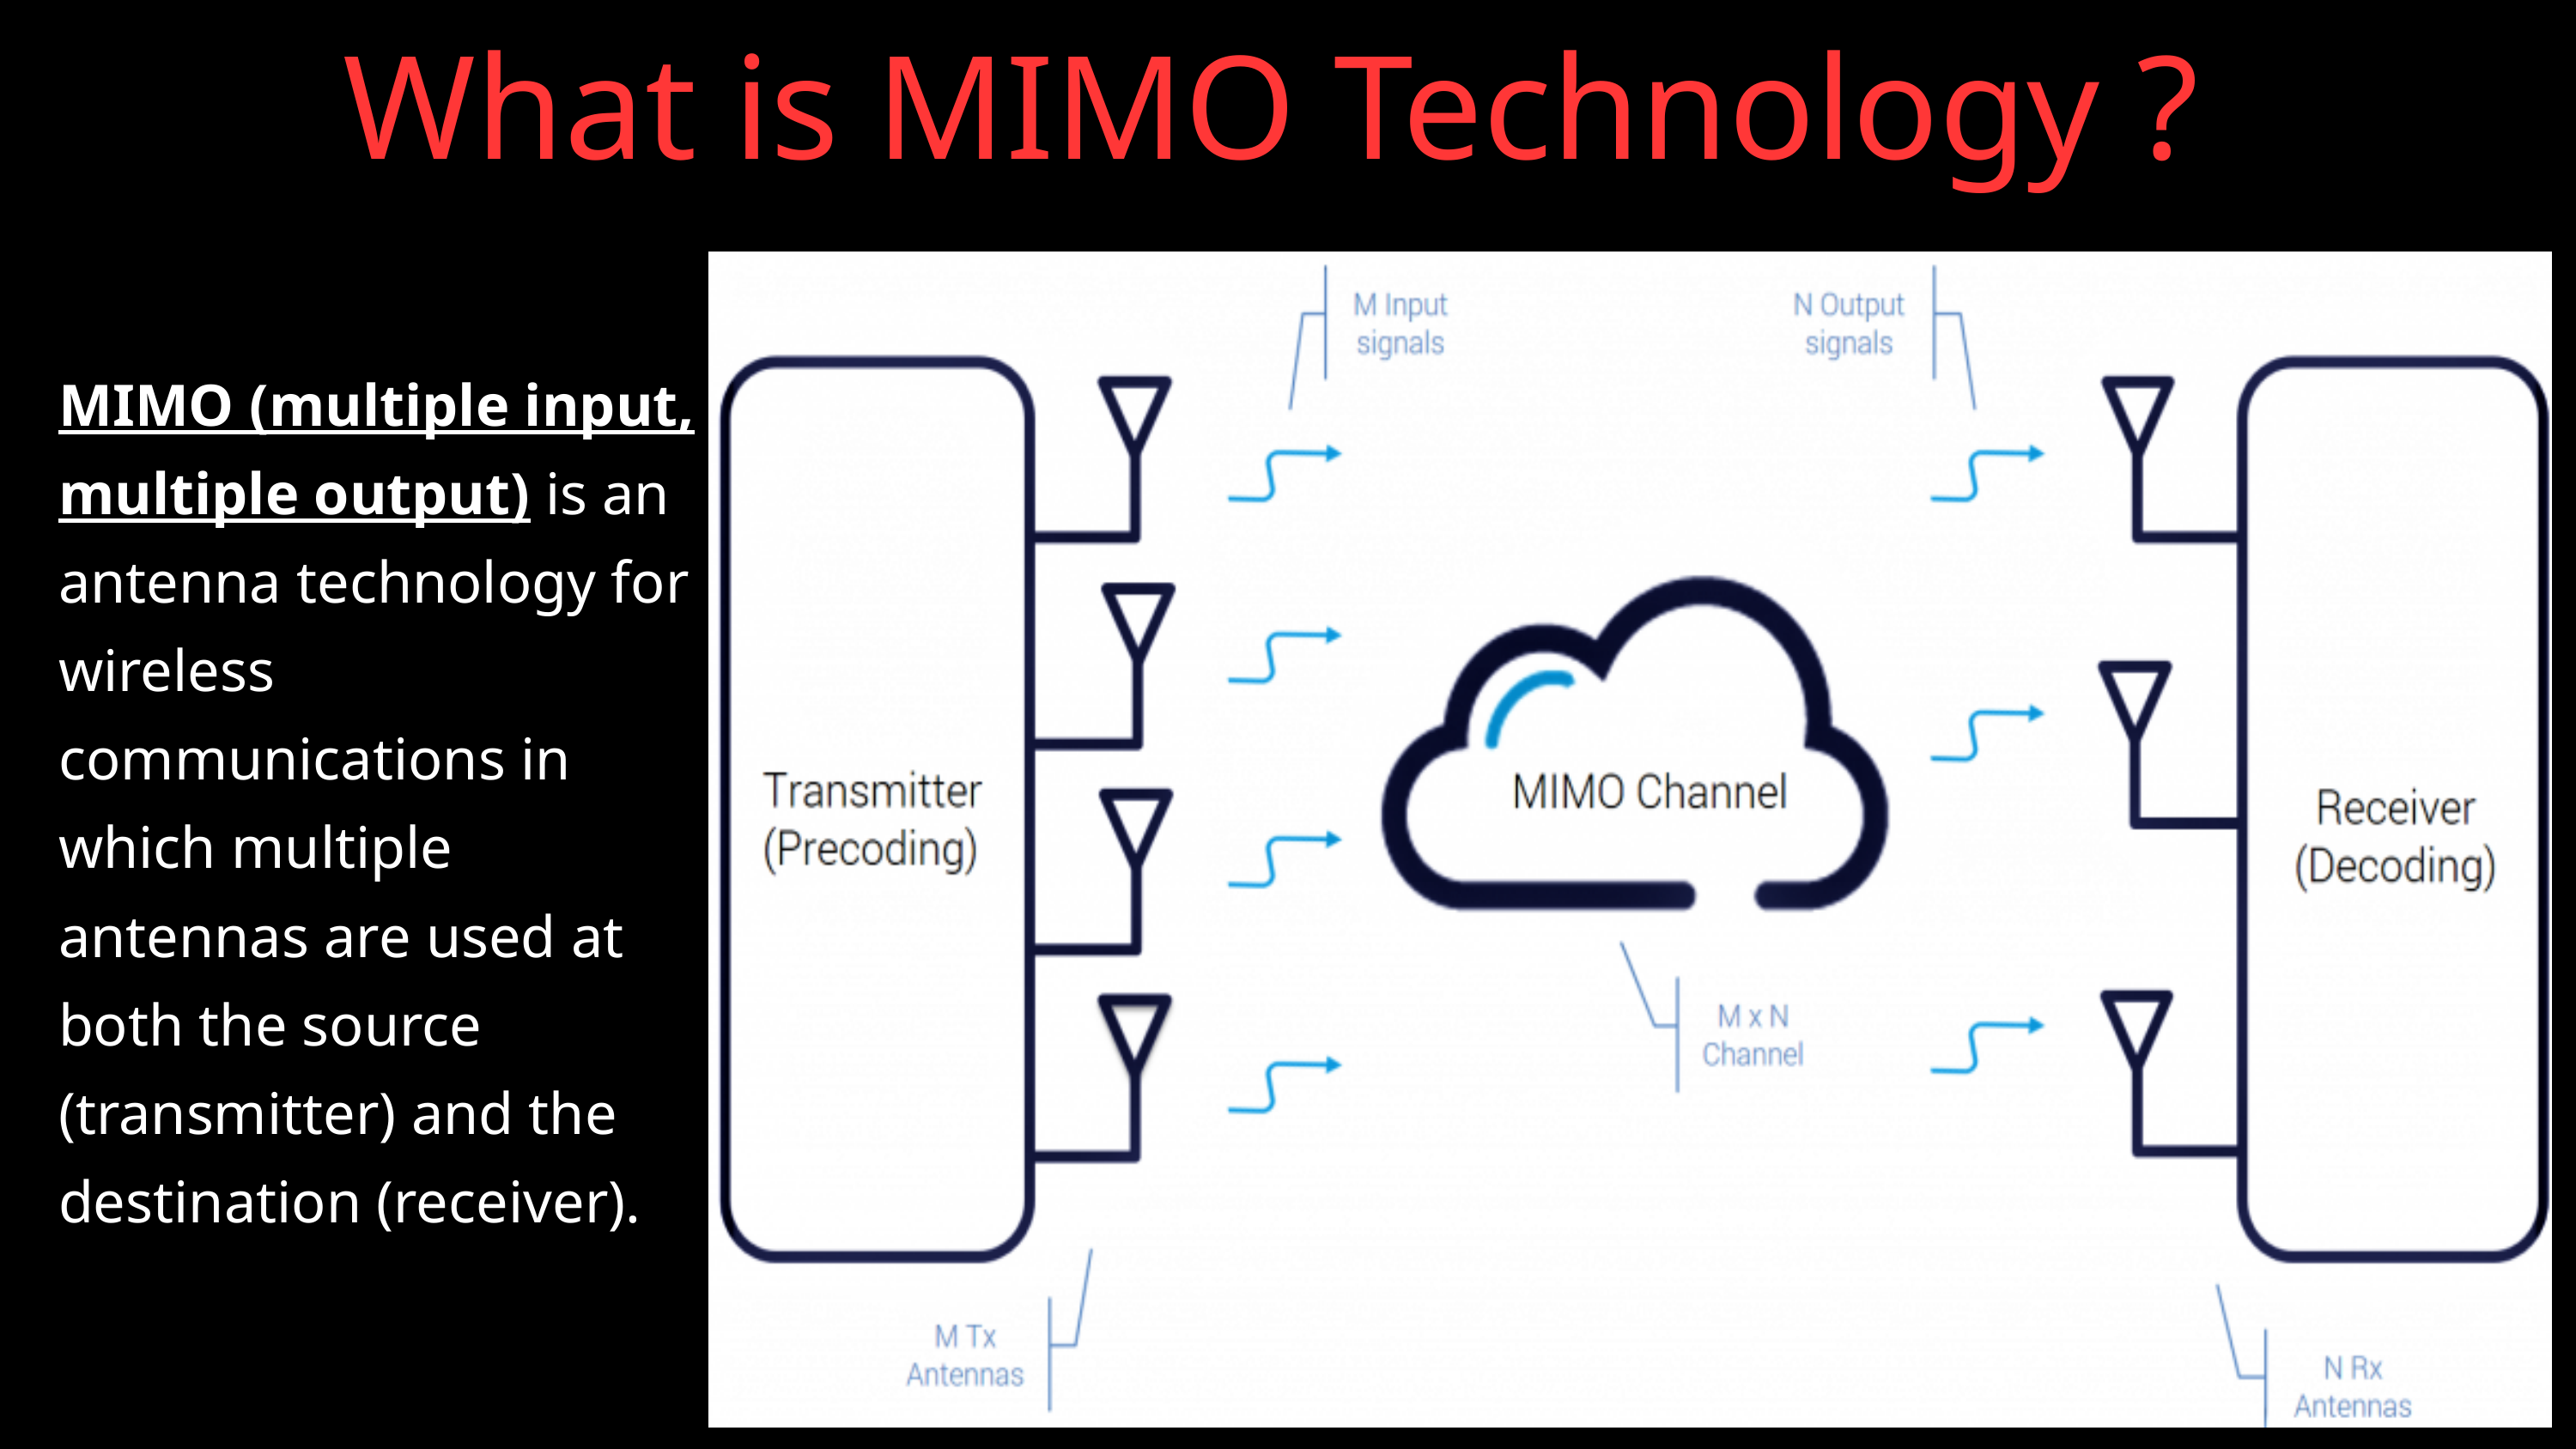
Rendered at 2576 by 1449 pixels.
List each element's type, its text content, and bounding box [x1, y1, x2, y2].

text_box MIMO (multiple input, multiple output) is an antenna technology for wireless communications in which multiple antennas are used at both the source (transmitter) and the destination (receiver). [58, 349, 703, 1234]
text_box What is MIMO Technology ? [129, 37, 2415, 188]
picture [708, 252, 2552, 1428]
